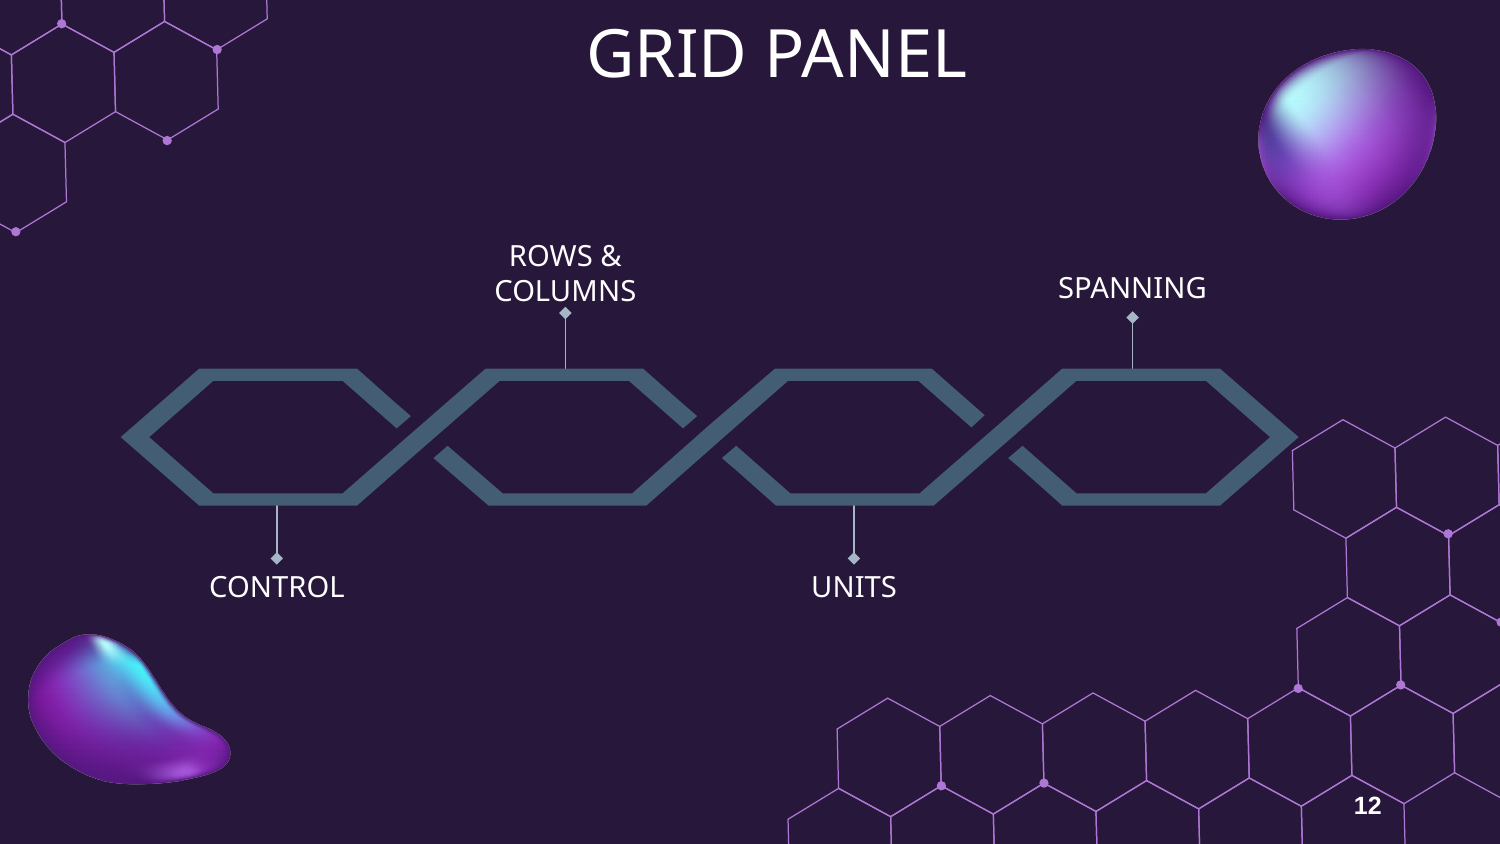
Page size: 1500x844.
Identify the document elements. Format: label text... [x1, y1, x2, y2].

text_box SPANNING [1028, 262, 1237, 311]
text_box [120, 312, 1299, 559]
text_box GRID PANEL [450, 11, 1104, 93]
picture [1228, 16, 1472, 251]
text_box UNITS [762, 566, 946, 611]
picture [0, 609, 253, 839]
text_box ROWS & COLUMNS [464, 229, 667, 311]
text_box CONTROL [185, 566, 369, 611]
slide_number 12 [1059, 782, 1397, 828]
